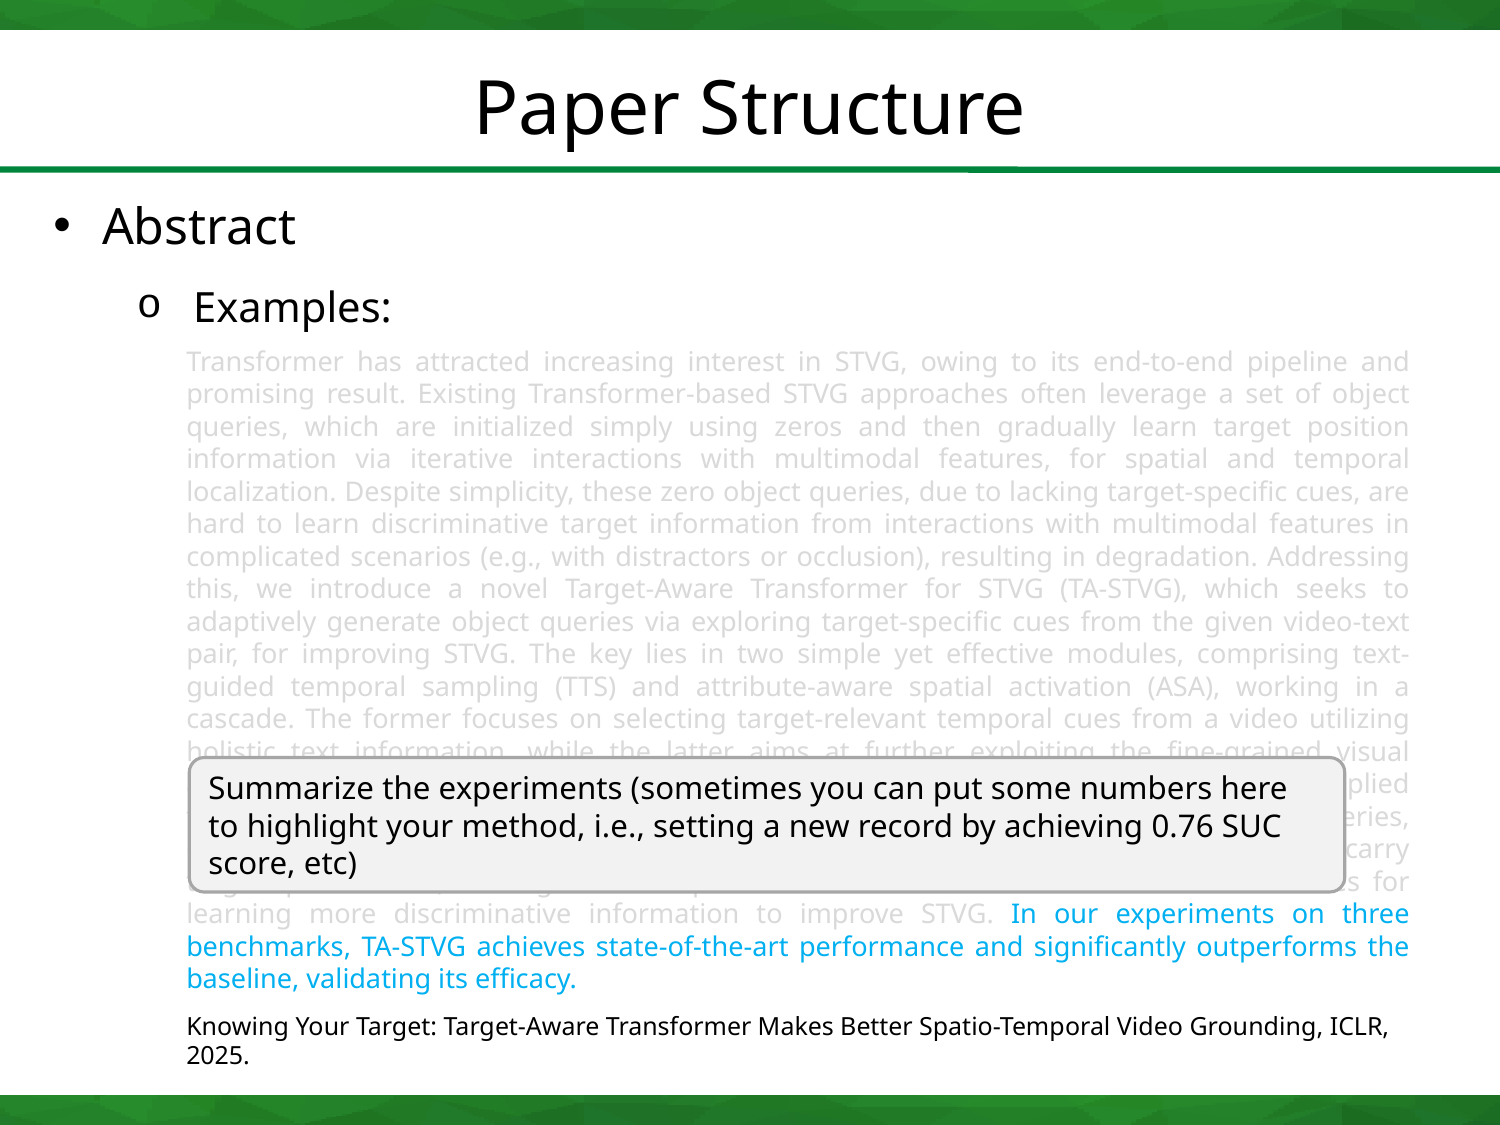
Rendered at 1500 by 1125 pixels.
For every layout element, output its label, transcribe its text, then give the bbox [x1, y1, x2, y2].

text_box Summarize the experiments (sometimes you can put some numbers here to highlight your method, i.e., setting a new record by achieving 0.76 SUC score, etc) [187, 755, 1347, 894]
text_box Paper Structure [0, 56, 1500, 152]
picture [0, 1094, 1500, 1125]
picture [0, 0, 1500, 30]
text_box Examples: [121, 262, 1458, 333]
text_box Transformer has attracted increasing interest in STVG, owing to its end-to-end pipeline and promising result. Existing Transformer-based STVG approaches often leverage a set of object queries, which are initialized simply using zeros and then gradually learn target position information via iterative interactions with multimodal features, for spatial and temporal localization. Despite simplicity, these zero object queries, due to lacking target-specific cues, are hard to learn discriminative target information from interactions with multimodal features in complicated scenarios (e.g., with distractors or occlusion), resulting in degradation. Addressing this, we introduce a novel Target-Aware Transformer for STVG (TA-STVG), which seeks to adaptively generate object queries via exploring target-specific cues from the given video-text pair, for improving STVG. The key lies in two simple yet effective modules, comprising text-guided temporal sampling (TTS) and attribute-aware spatial activation (ASA), working in a cascade. The former focuses on selecting target-relevant temporal cues from a video utilizing holistic text information, while the latter aims at further exploiting the fine-grained visual attribute information of the object from previous target-aware temporal cues, which is applied for object query initialization. Compared to existing methods leveraging zero-initialized queries, object queries in our TA-STVG, directly generated from a given video-text pair, naturally carry target-specific cues, making them adaptive and better interact with multimodal features for learning more discriminative information to improve STVG. In our experiments on three benchmarks, TA-STVG achieves state-of-the-art performance and significantly outperforms the baseline, validating its efficacy. [171, 336, 1425, 1002]
text_box Knowing Your Target: Target-Aware Transformer Makes Better Spatio-Temporal Video Grounding, ICLR, 2025. [171, 1002, 1410, 1078]
text_box Abstract [38, 186, 1439, 263]
